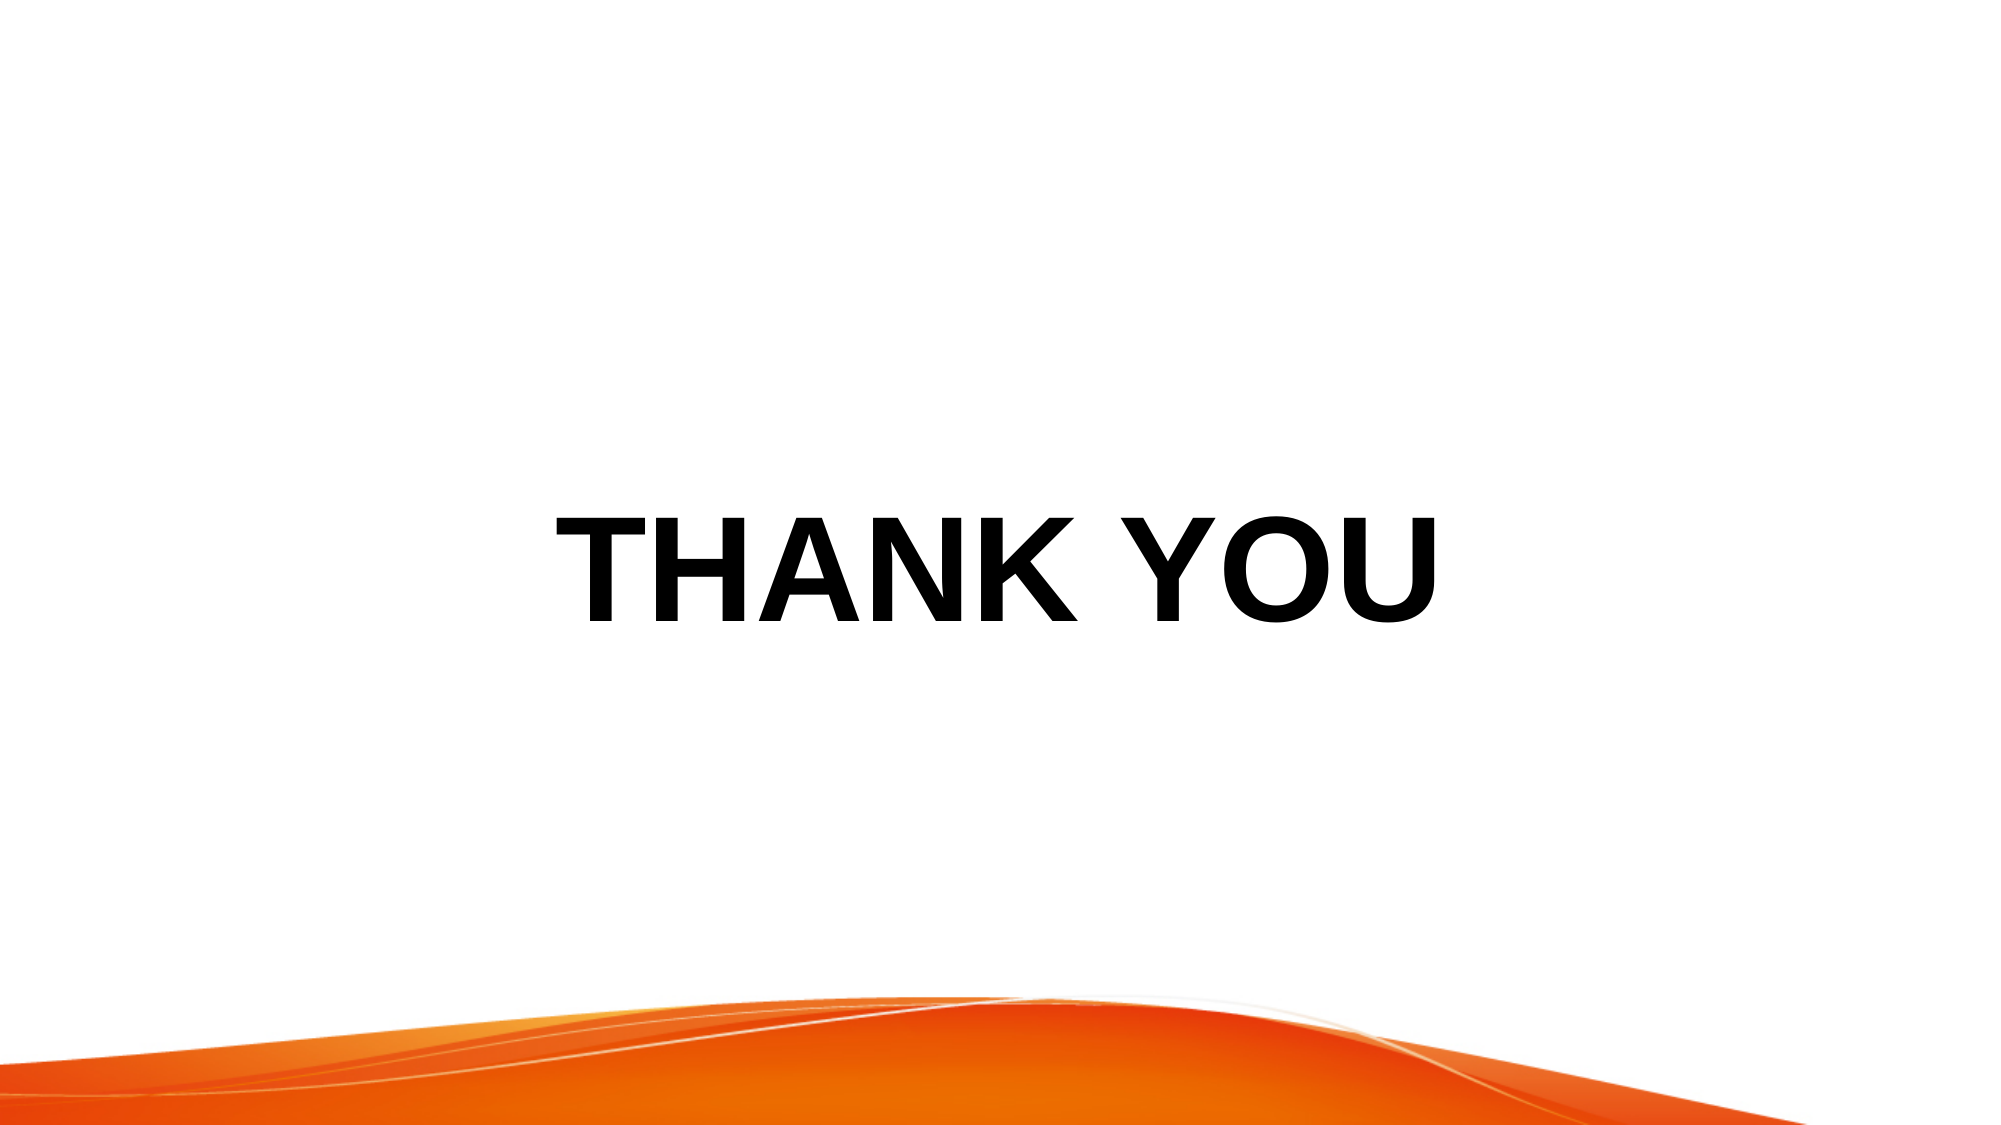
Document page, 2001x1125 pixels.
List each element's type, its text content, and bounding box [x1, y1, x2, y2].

picture [0, 0, 2000, 1125]
text_box THANK YOU [540, 464, 1460, 659]
